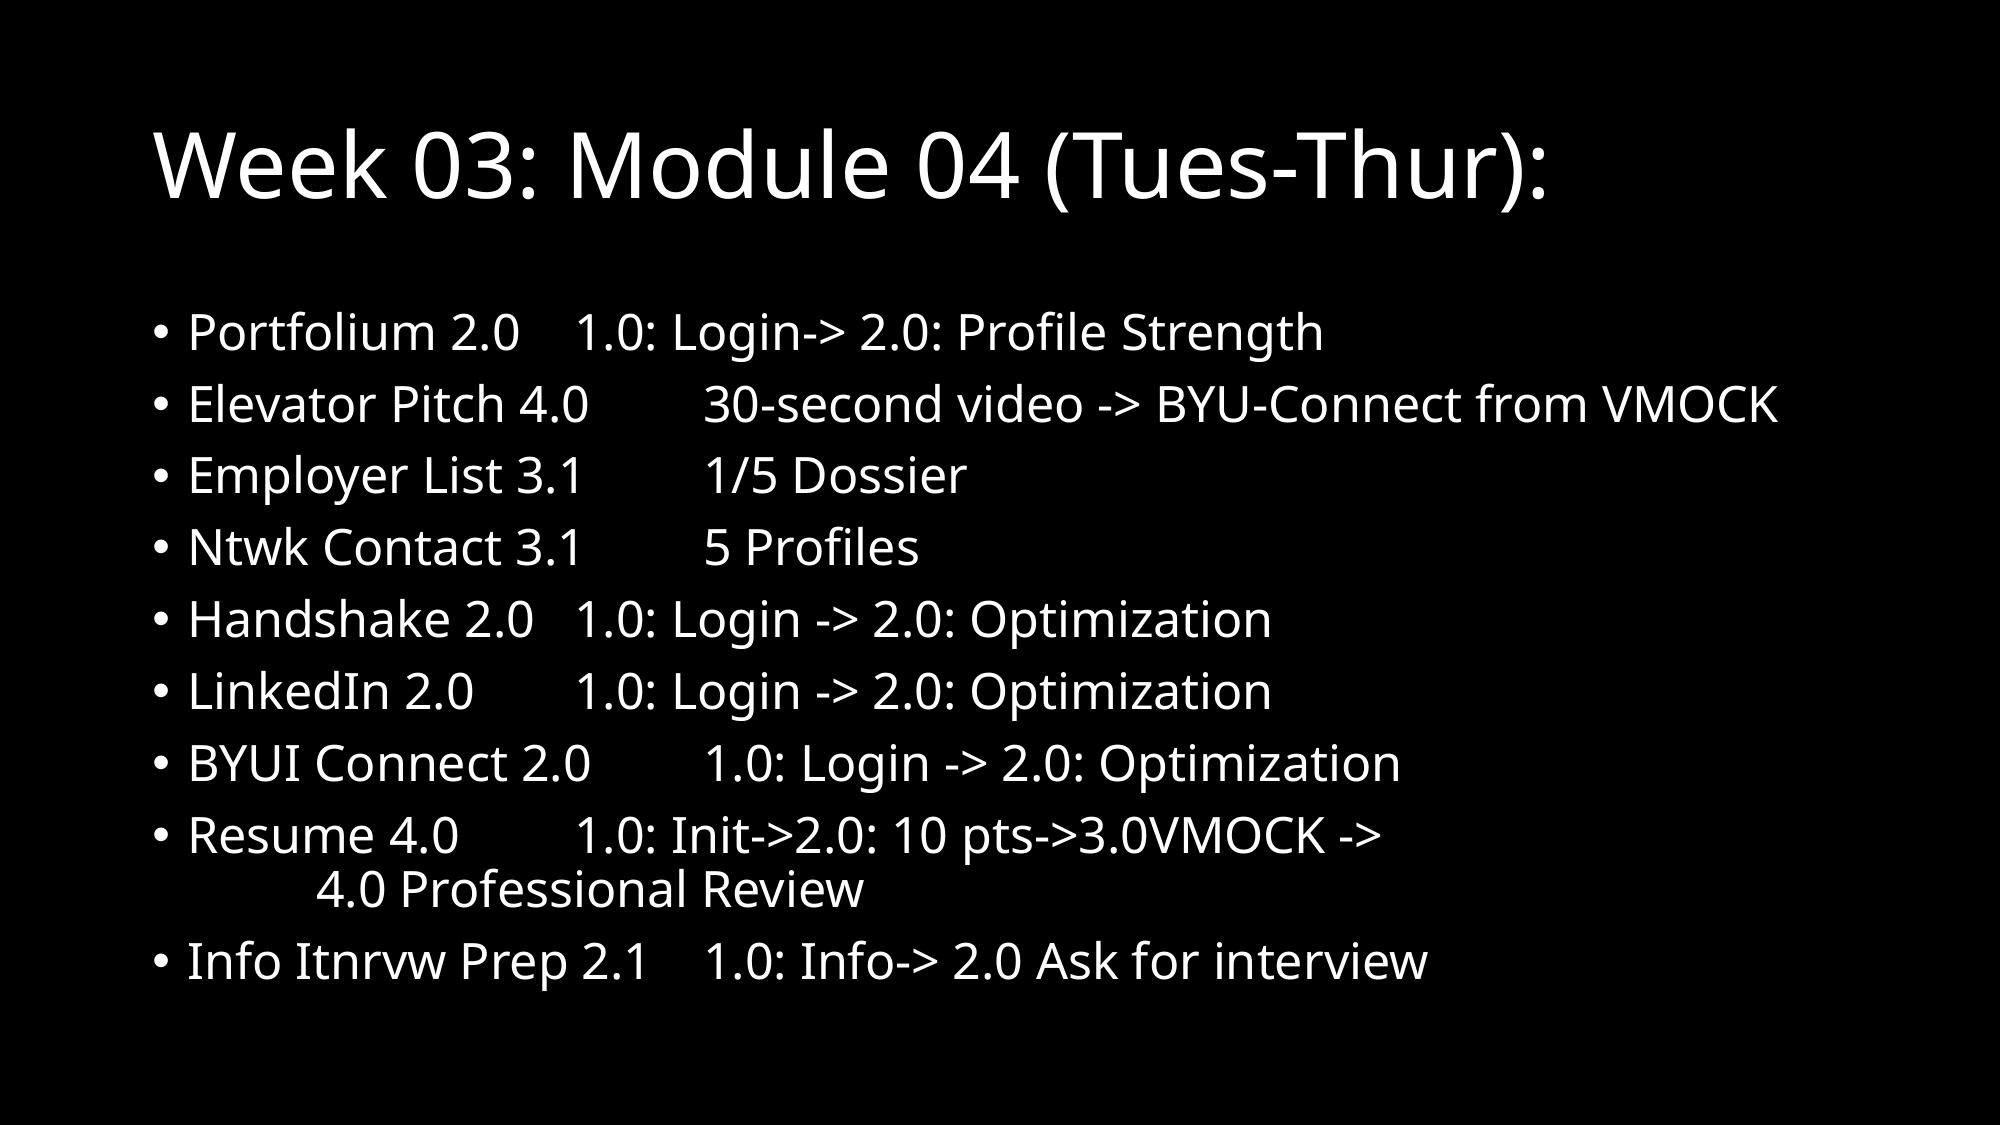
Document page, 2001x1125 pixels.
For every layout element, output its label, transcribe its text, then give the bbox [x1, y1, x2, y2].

list Portfolium 2.0 1.0: Login-> 2.0: Profile Strength Elevator Pitch 4.0 30-second video -> BYU-Connect from VMOCK Employer List 3.1 1/5 Dossier Ntwk Contact 3.1 5 Profiles Handshake 2.0 1.0: Login -> 2.0: Optimization LinkedIn 2.0 1.0: Login -> 2.0: Optimization BYUI Connect 2.0 1.0: Login -> 2.0: Optimization Resume 4.0 1.0: Init->2.0: 10 pts->3.0VMOCK -> 4.0 Professional Review Info Itnrvw Prep 2.1 1.0: Info-> 2.0 Ask for interview [137, 299, 1863, 1014]
title Week 03: Module 04 (Tues-Thur): [137, 59, 1863, 278]
